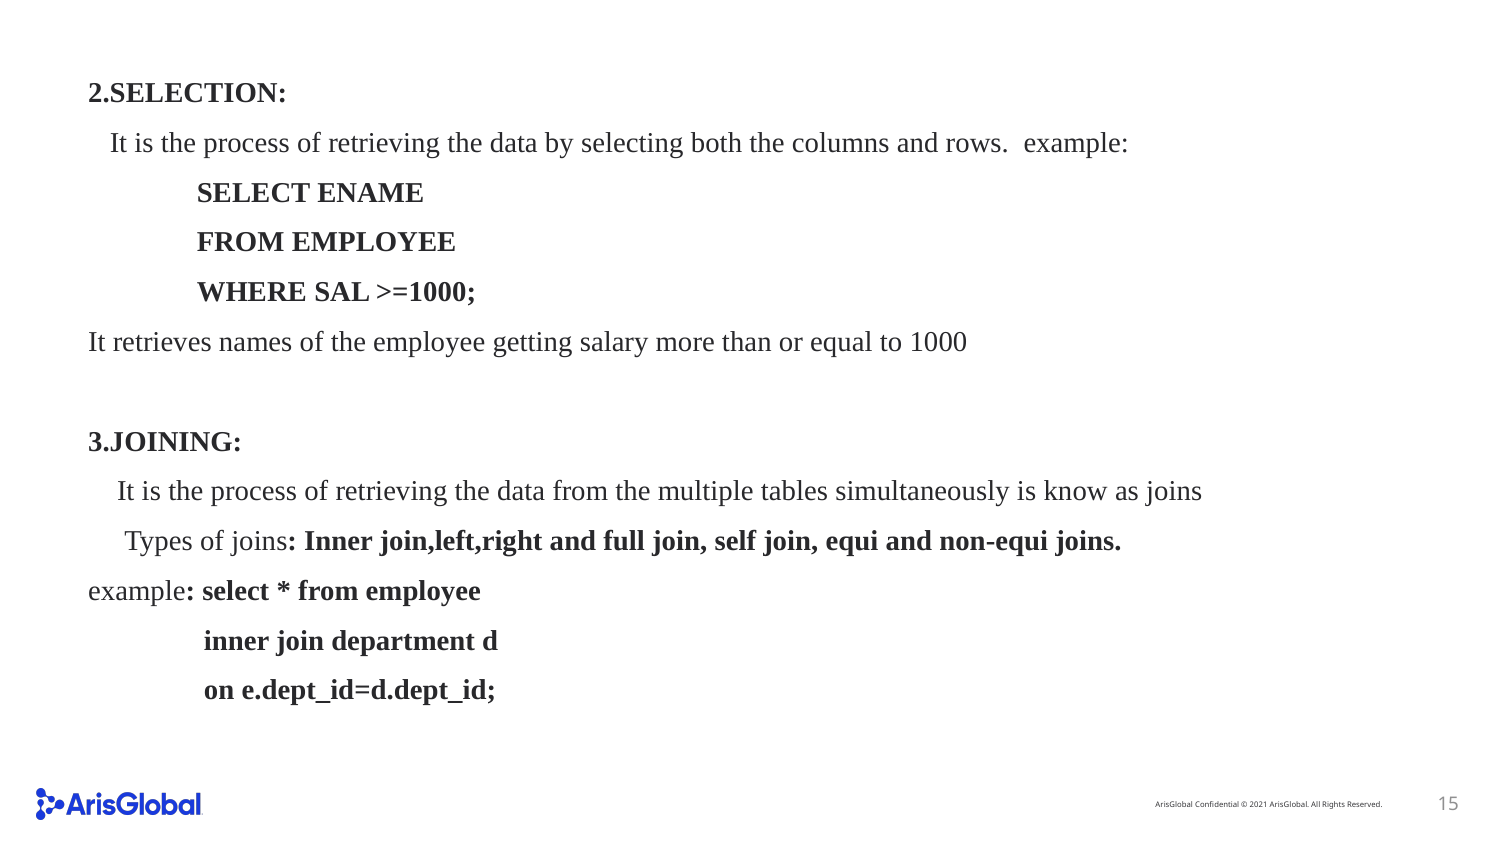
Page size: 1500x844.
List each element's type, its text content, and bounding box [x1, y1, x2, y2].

slide_number 15 [1397, 782, 1475, 827]
picture [36, 788, 203, 820]
footer ArisGlobal Confidential © 2021 ArisGlobal. All Rights Reserved. [962, 782, 1397, 827]
list 2.SELECTION: It is the process of retrieving the data by selecting both the columns and rows. example: SELECT ENAME FROM EMPLOYEE WHERE SAL >=1000; It retrieves names of the employee getting salary more than or equal to 1000 3.JOINING: It is the process of retrieving the data from the multiple tables simultaneously is know as joins Types of joins: Inner join,left,right and full join, self join, equi and non-equi joins. example: select * from employee inner join department d on e.dept_id=d.dept_id; [73, 66, 1306, 772]
